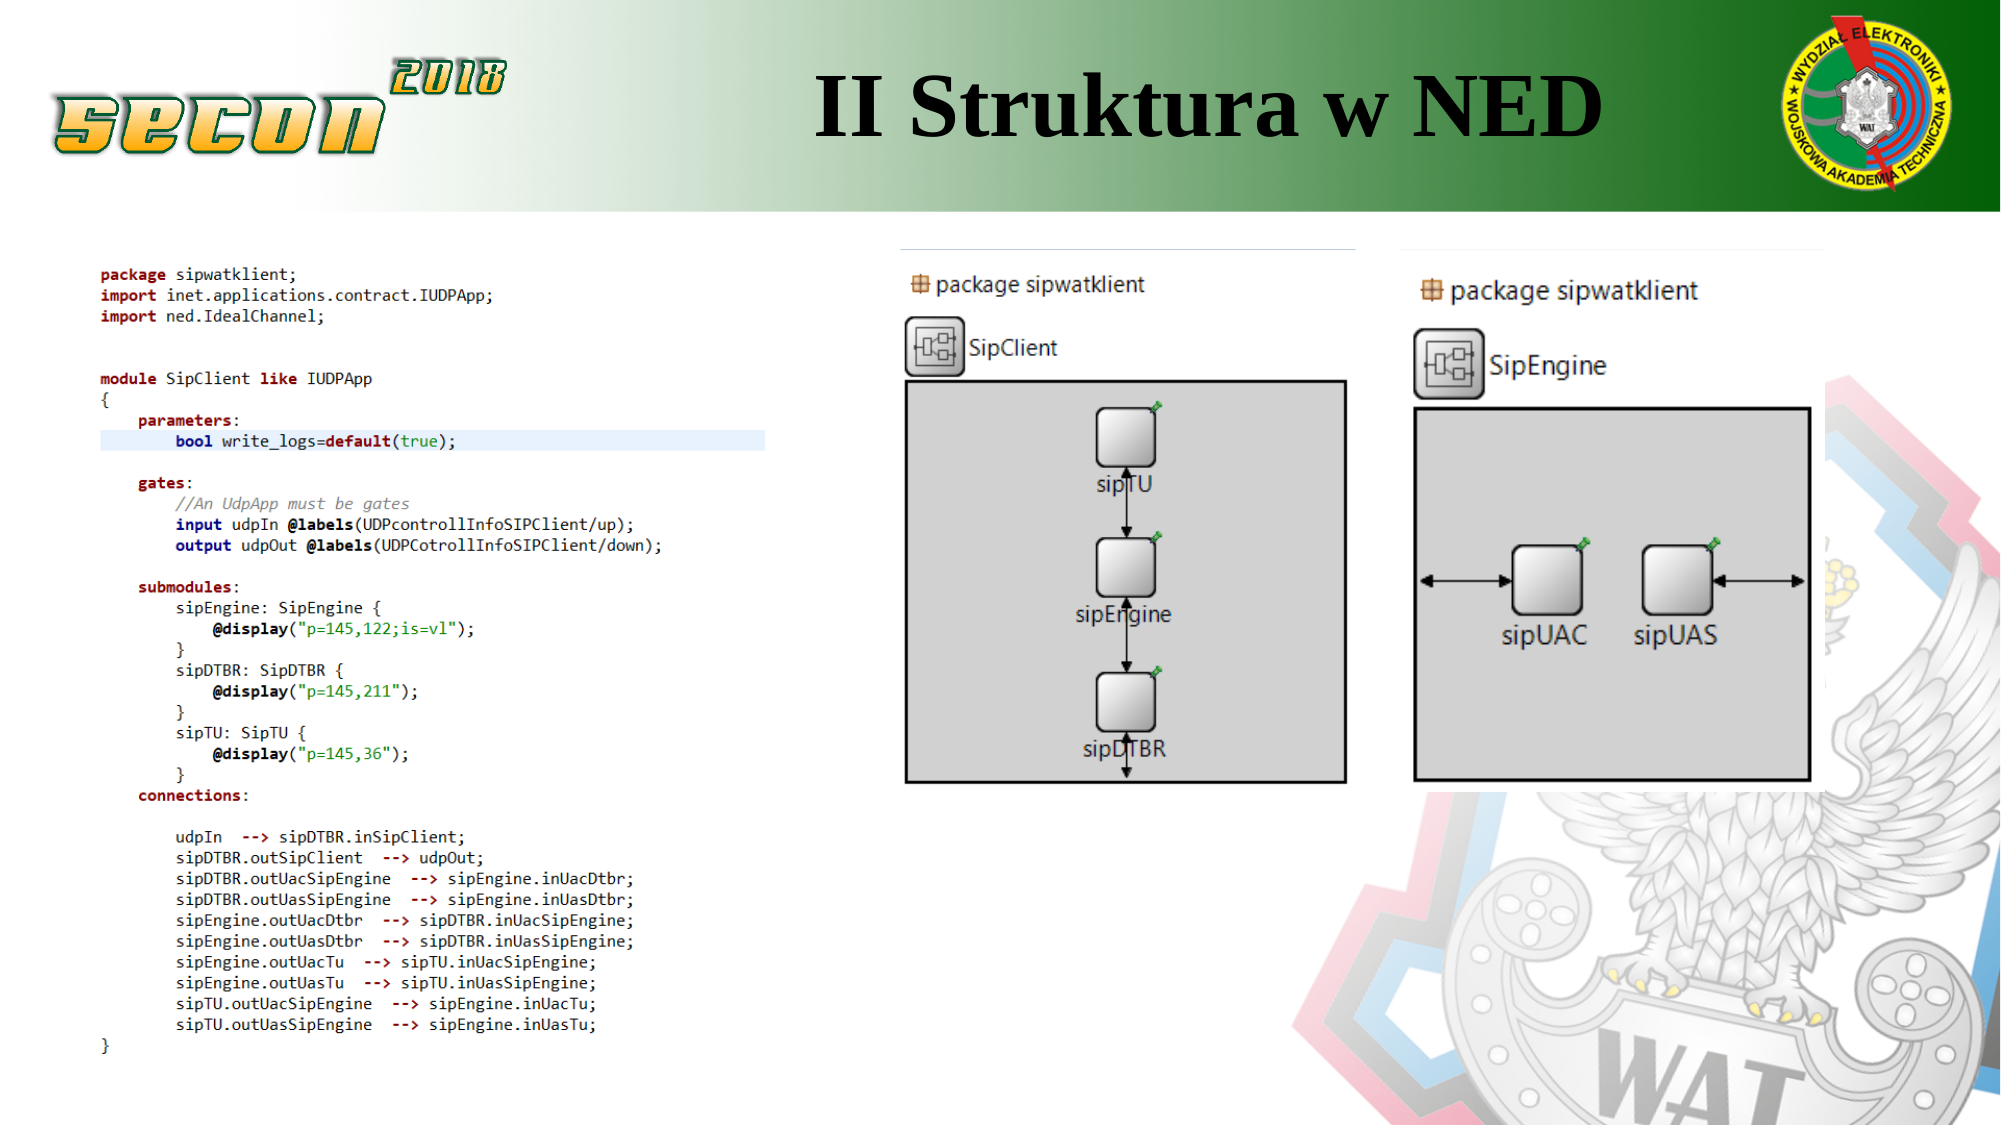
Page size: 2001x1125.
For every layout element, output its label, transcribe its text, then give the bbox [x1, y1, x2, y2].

picture [0, 0, 2001, 1125]
title II Struktura w NED [662, 43, 1759, 171]
